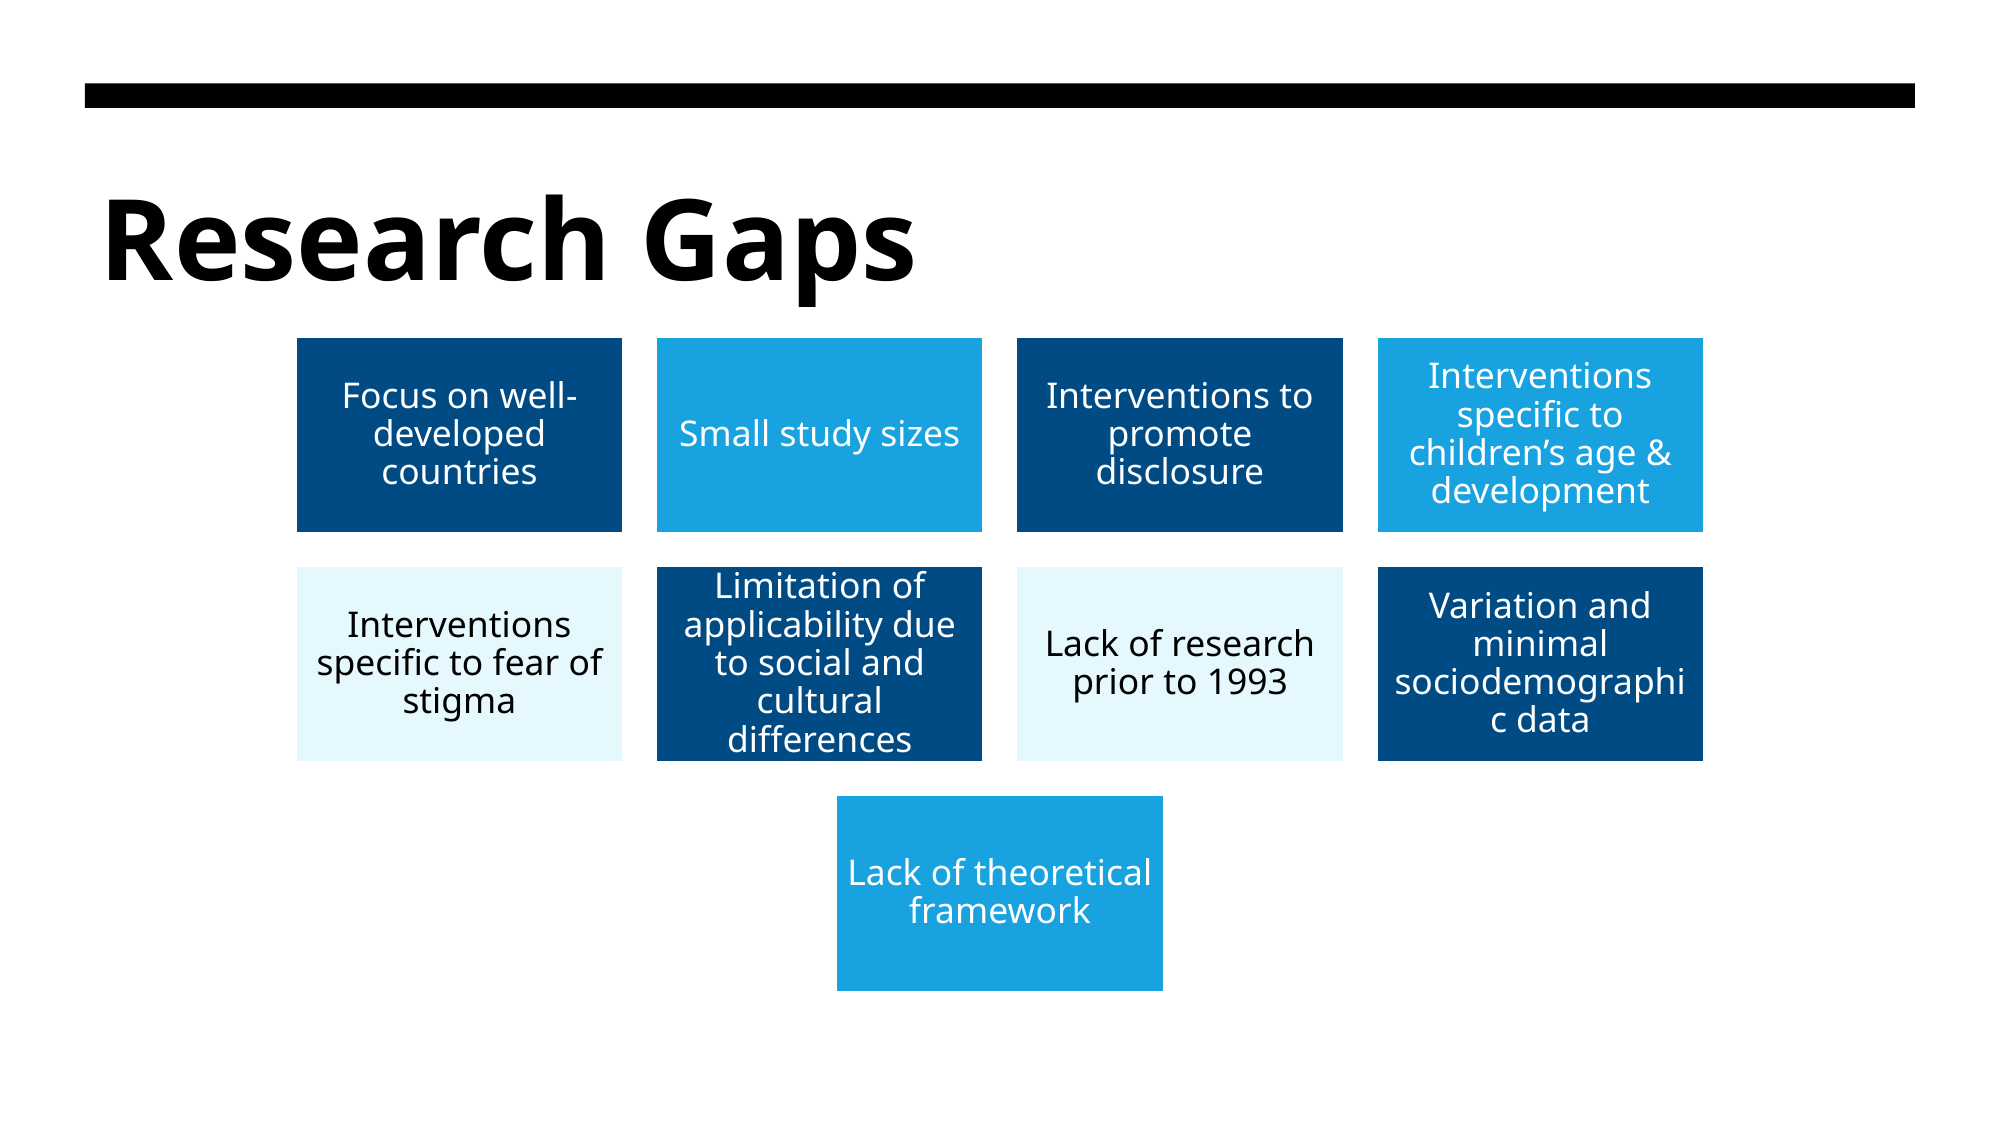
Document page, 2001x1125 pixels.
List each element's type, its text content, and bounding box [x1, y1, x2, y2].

title Research Gaps [84, 160, 1917, 337]
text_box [287, 336, 1713, 992]
